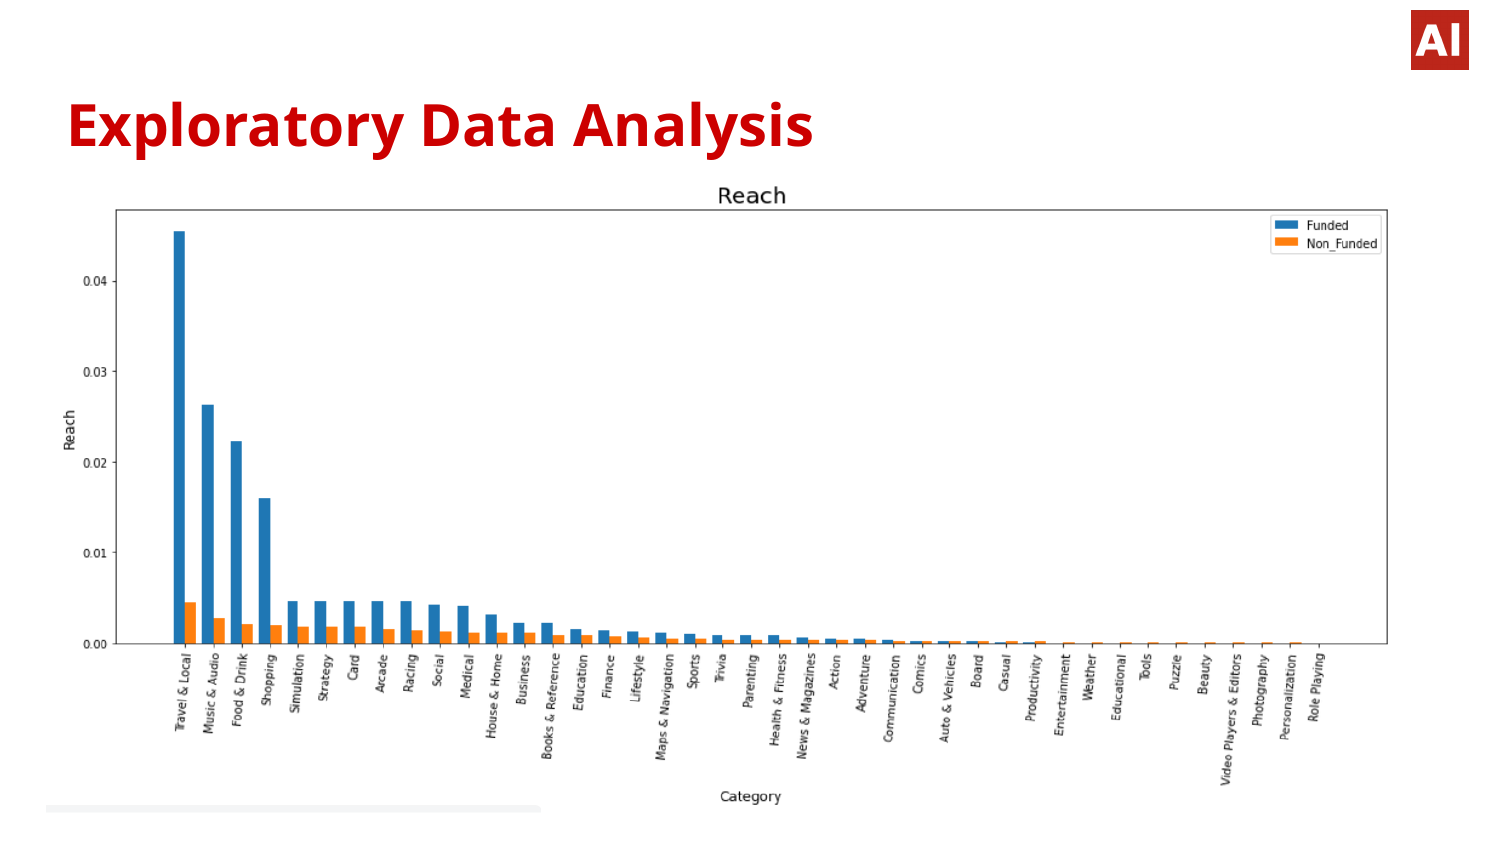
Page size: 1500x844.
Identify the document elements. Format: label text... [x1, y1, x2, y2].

picture [45, 176, 1455, 814]
picture [1411, 10, 1469, 70]
title Exploratory Data Analysis [51, 72, 1449, 167]
